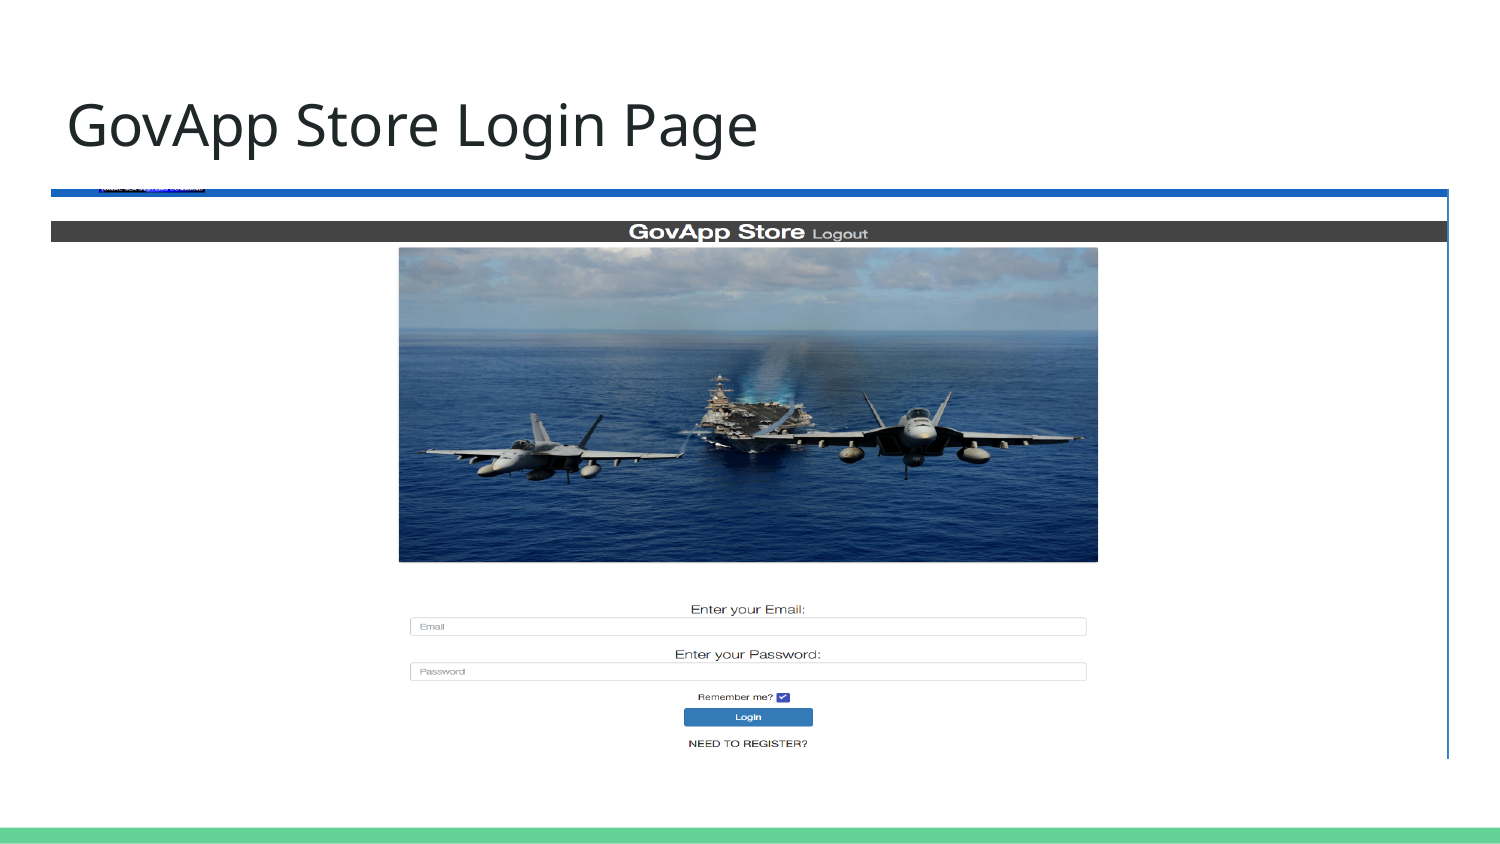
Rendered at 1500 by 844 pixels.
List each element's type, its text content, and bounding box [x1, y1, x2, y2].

title GovApp Store Login Page [51, 72, 1449, 167]
picture [50, 188, 1450, 759]
